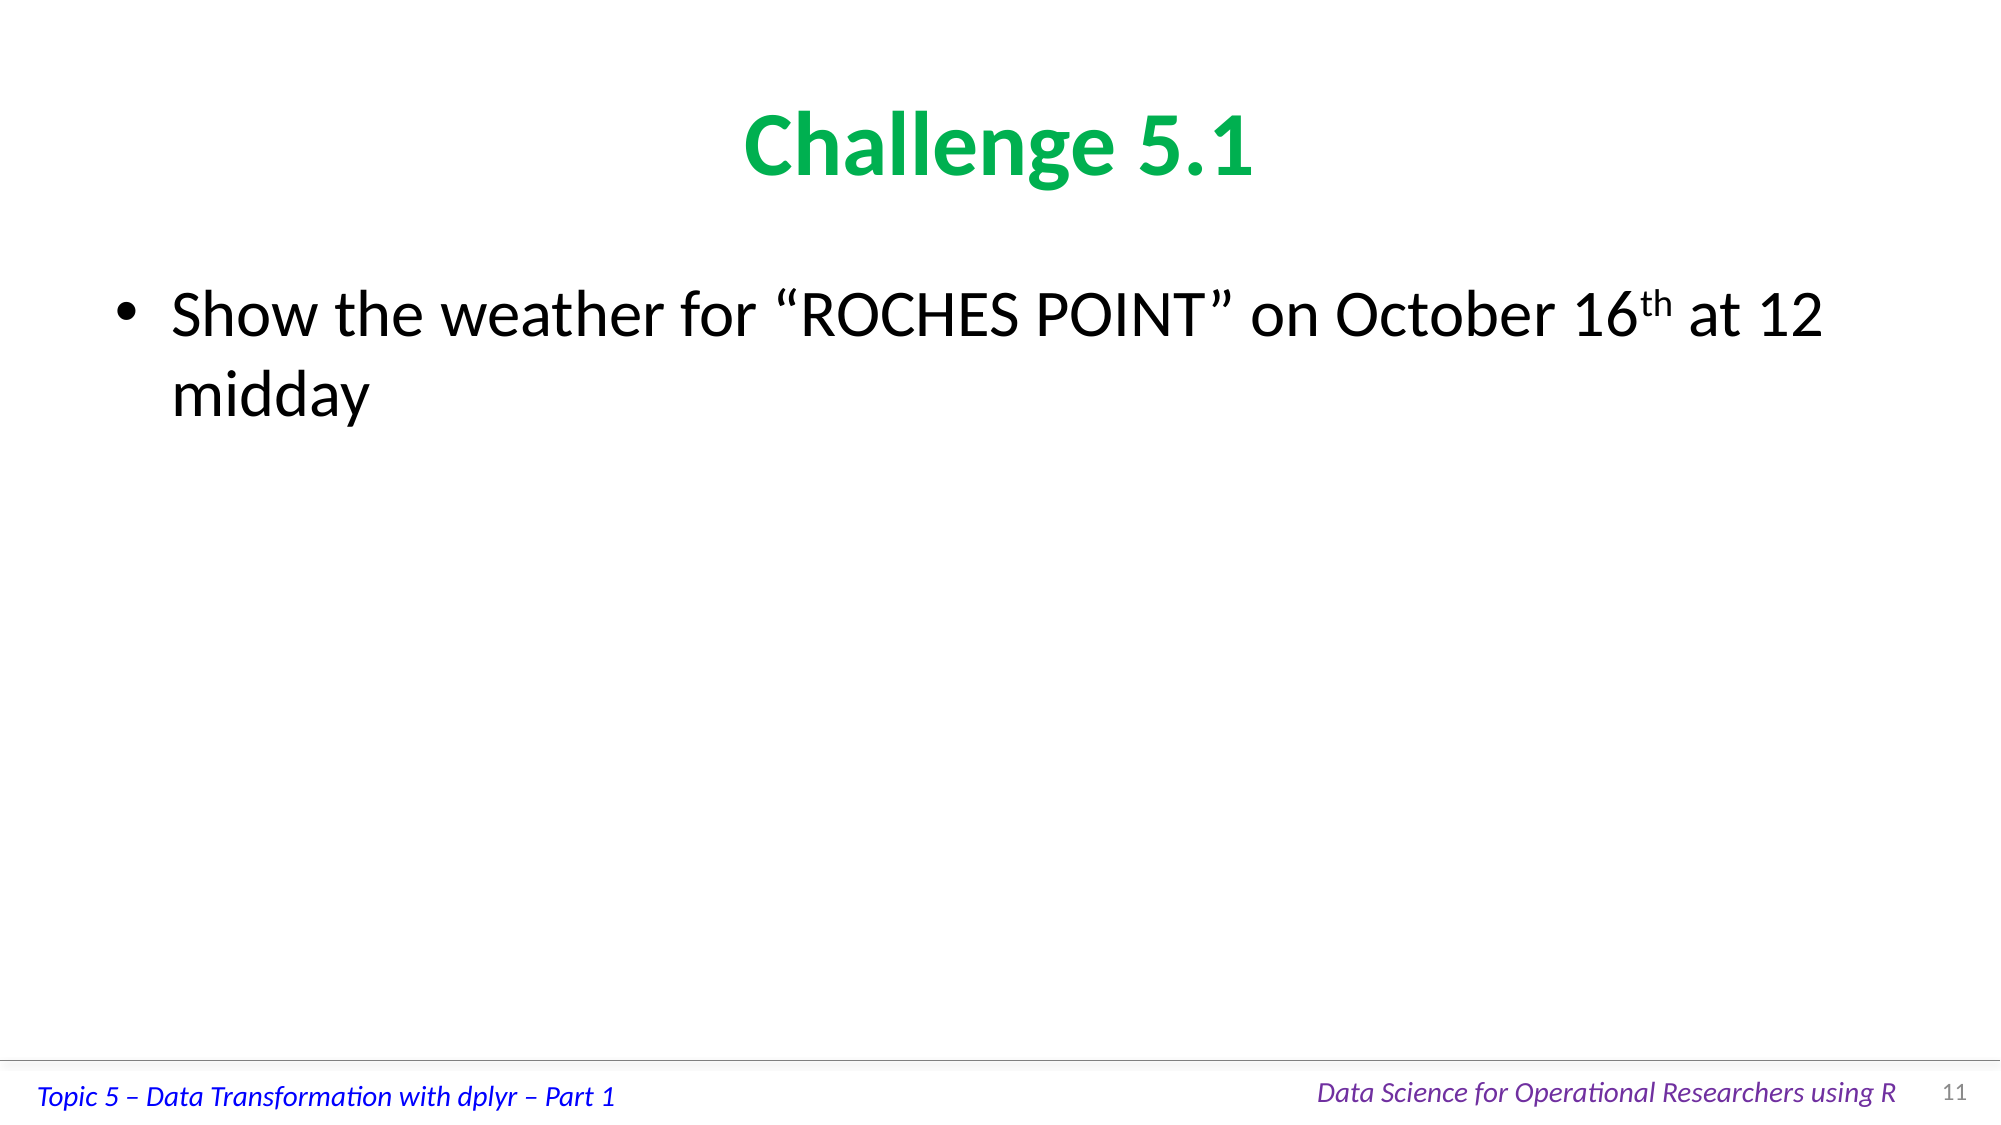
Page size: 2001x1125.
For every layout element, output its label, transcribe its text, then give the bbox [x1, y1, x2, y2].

list Show the weather for “ROCHES POINT” on October 16th at 12 midday [99, 262, 1900, 1005]
title Challenge 5.1 [99, 45, 1900, 233]
slide_number 11 [1899, 1060, 1983, 1120]
